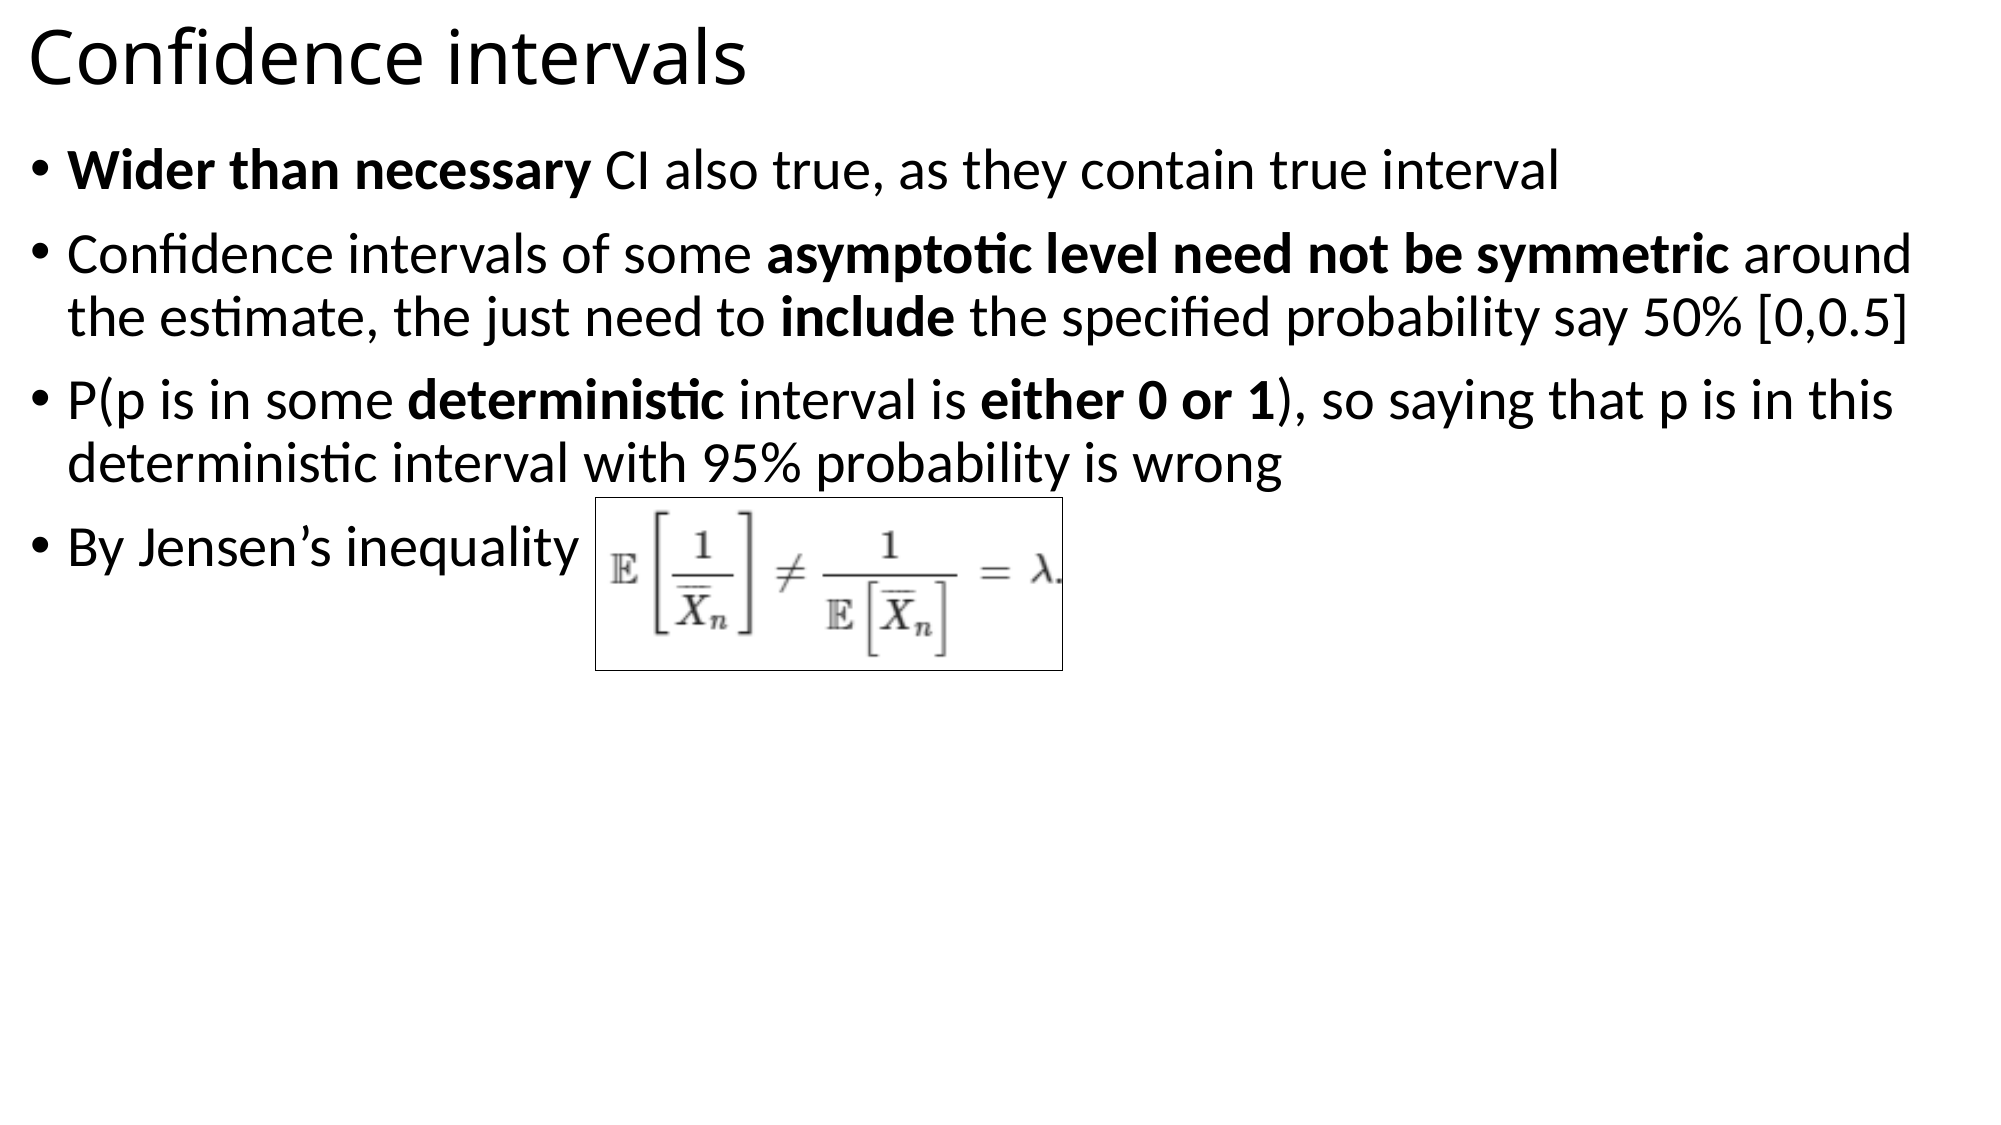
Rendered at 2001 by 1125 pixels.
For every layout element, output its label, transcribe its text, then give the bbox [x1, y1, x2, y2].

picture [595, 497, 1063, 672]
list Wider than necessary CI also true, as they contain true interval Confidence intervals of some asymptotic level need not be symmetric around the estimate, the just need to include the specified probability say 50% [0,0.5] P(p is in some deterministic interval is either 0 or 1), so saying that p is in this deterministic interval with 95% probability is wrong By Jensen’s inequality [15, 131, 1974, 1108]
title Confidence intervals [12, 11, 1974, 109]
